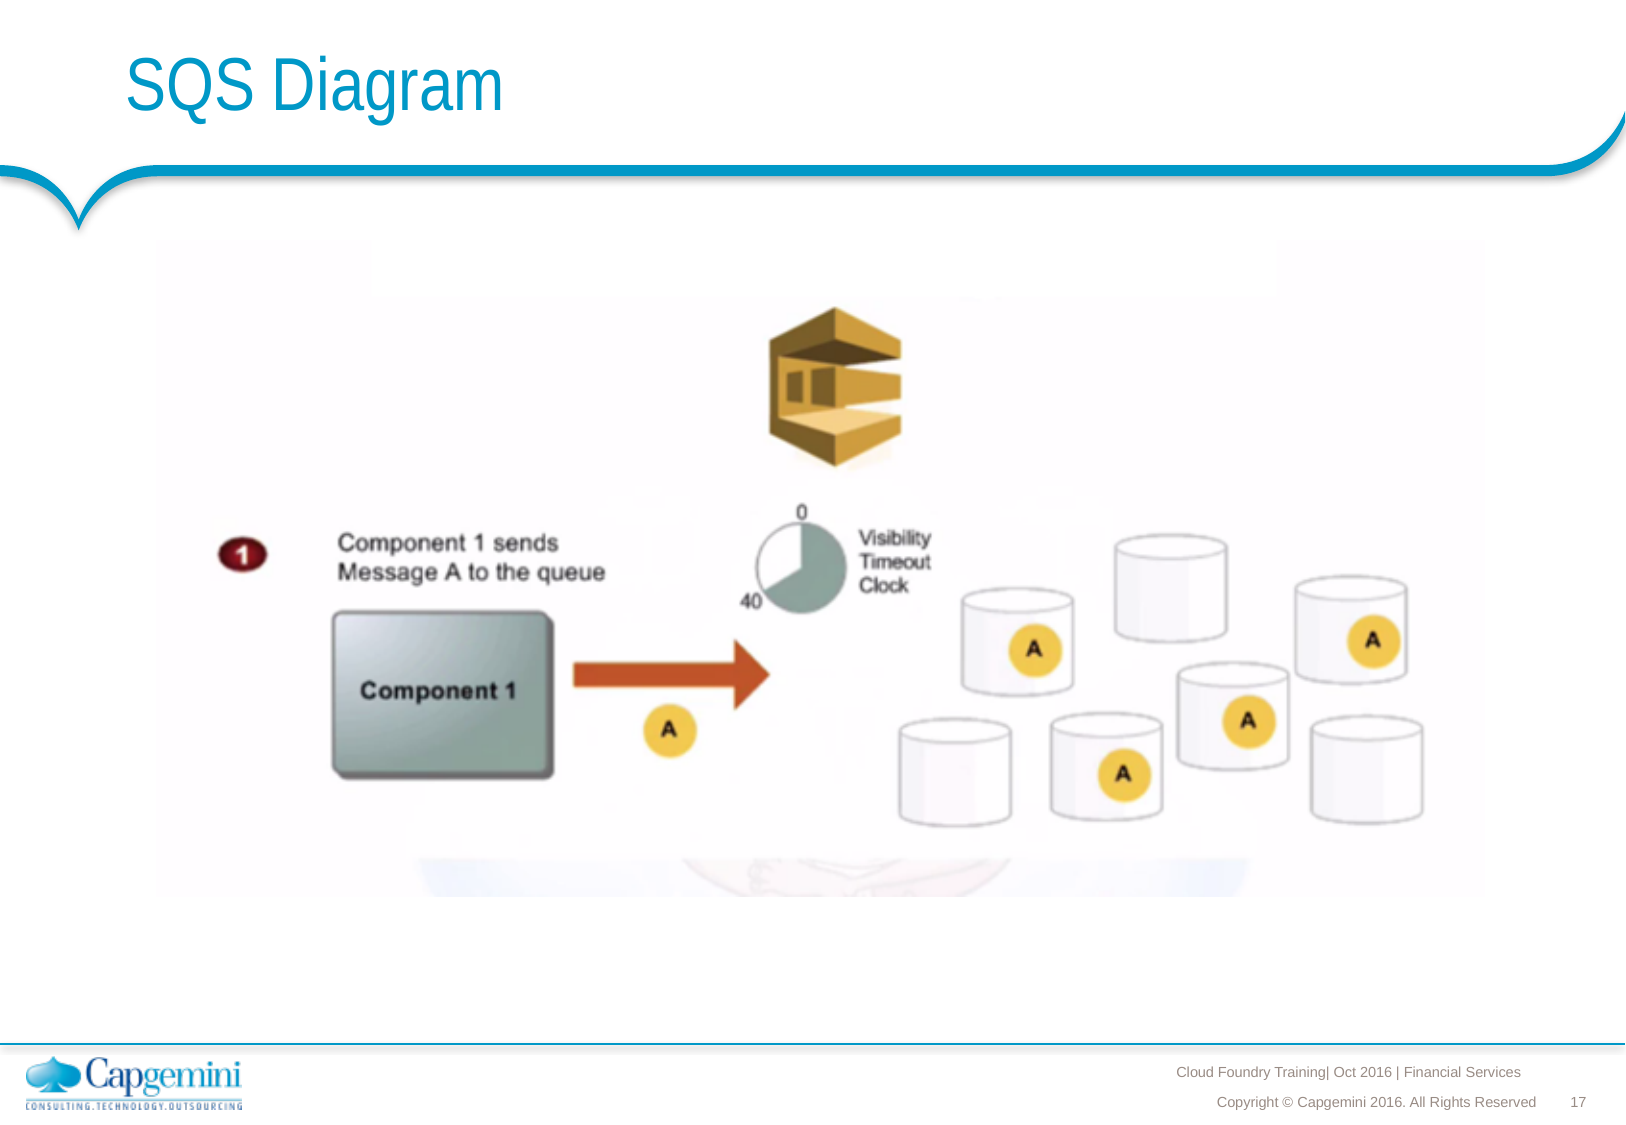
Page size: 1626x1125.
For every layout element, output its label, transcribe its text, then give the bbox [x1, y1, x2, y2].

title SQS Diagram [76, 0, 1537, 161]
picture [156, 239, 1485, 897]
picture [26, 1056, 242, 1110]
